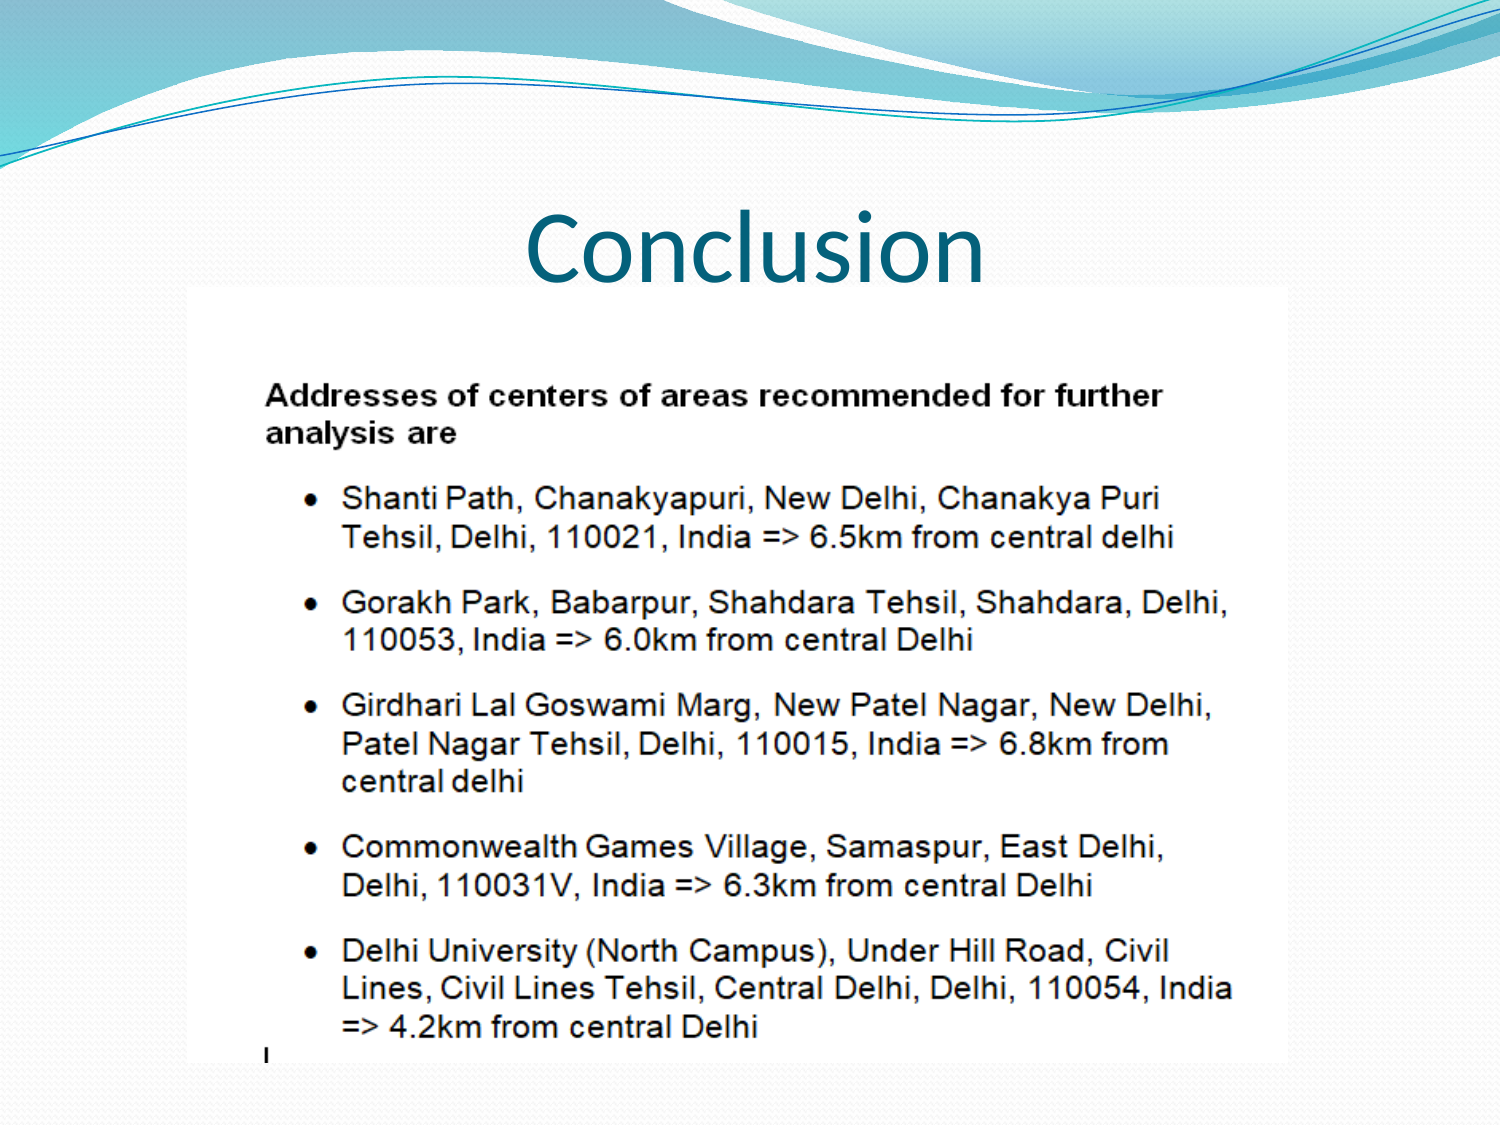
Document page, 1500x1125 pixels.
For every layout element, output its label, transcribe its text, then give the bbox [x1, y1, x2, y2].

title Conclusion [75, 115, 1425, 303]
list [187, 287, 1288, 1063]
